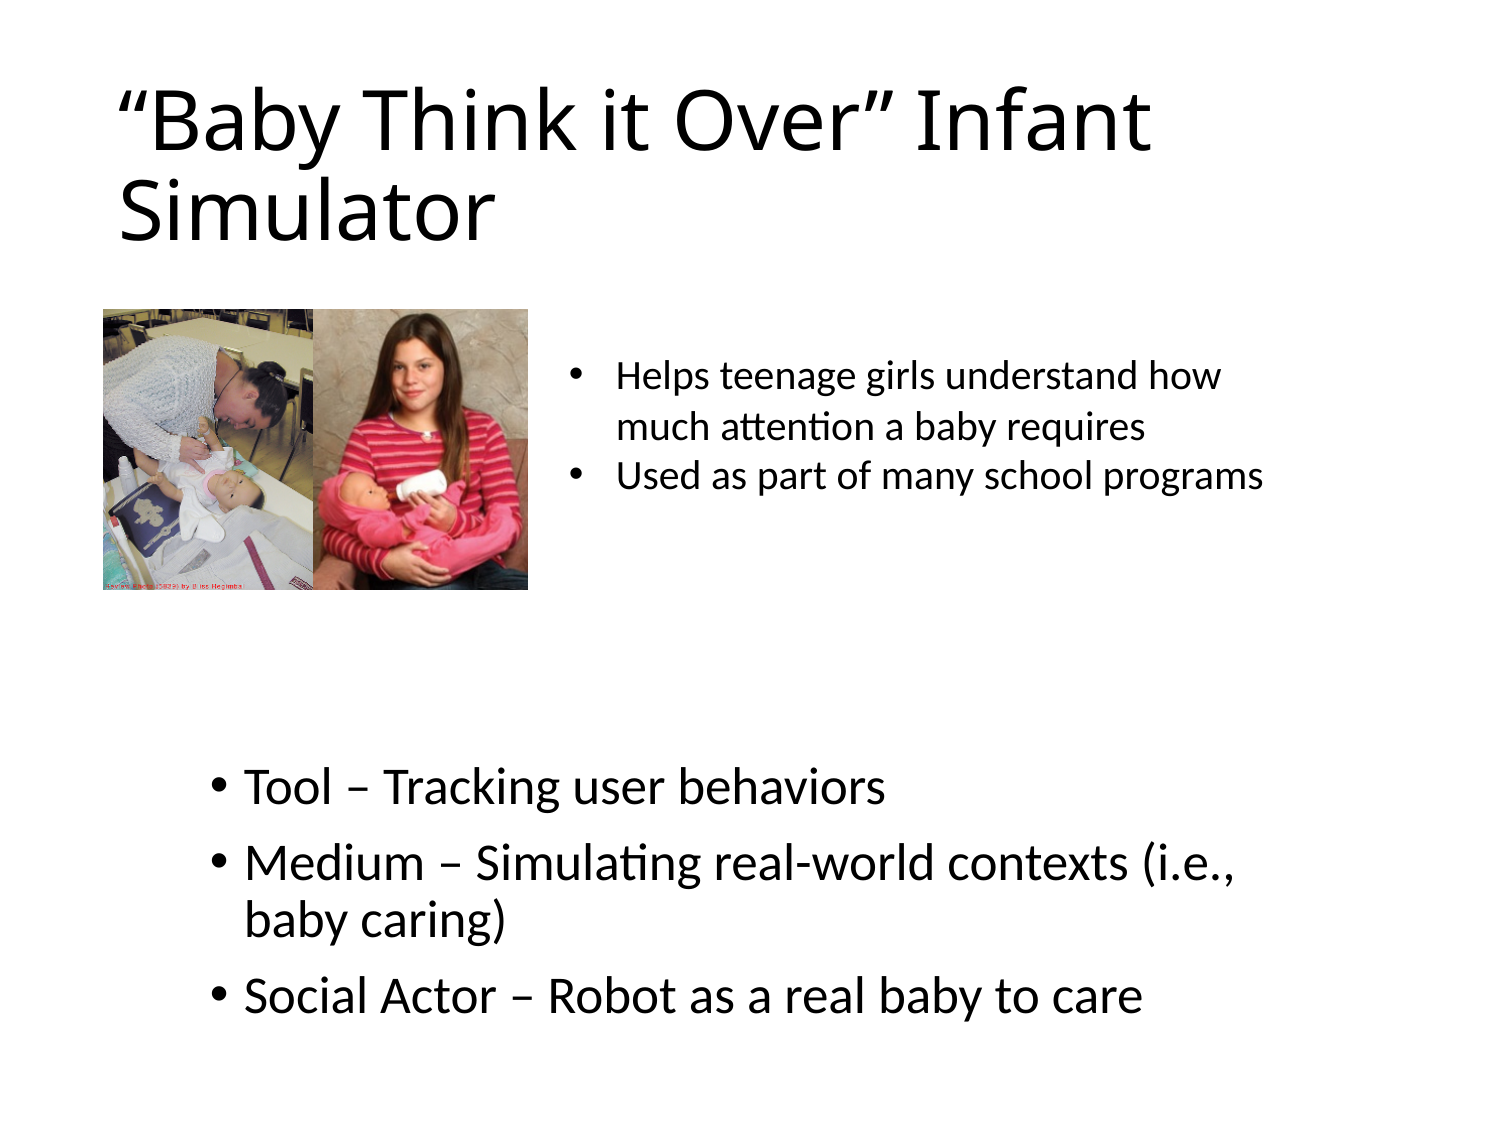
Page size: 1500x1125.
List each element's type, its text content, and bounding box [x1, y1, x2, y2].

list Tool – Tracking user behaviors Medium – Simulating real-world contexts (i.e., baby caring) Social Actor – Robot as a real baby to care [194, 750, 1291, 1034]
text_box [103, 309, 528, 590]
title “Baby Think it Over” Infant Simulator [103, 59, 1397, 278]
text_box Helps teenage girls understand how much attention a baby requires Used as part of many school programs [554, 340, 1323, 506]
